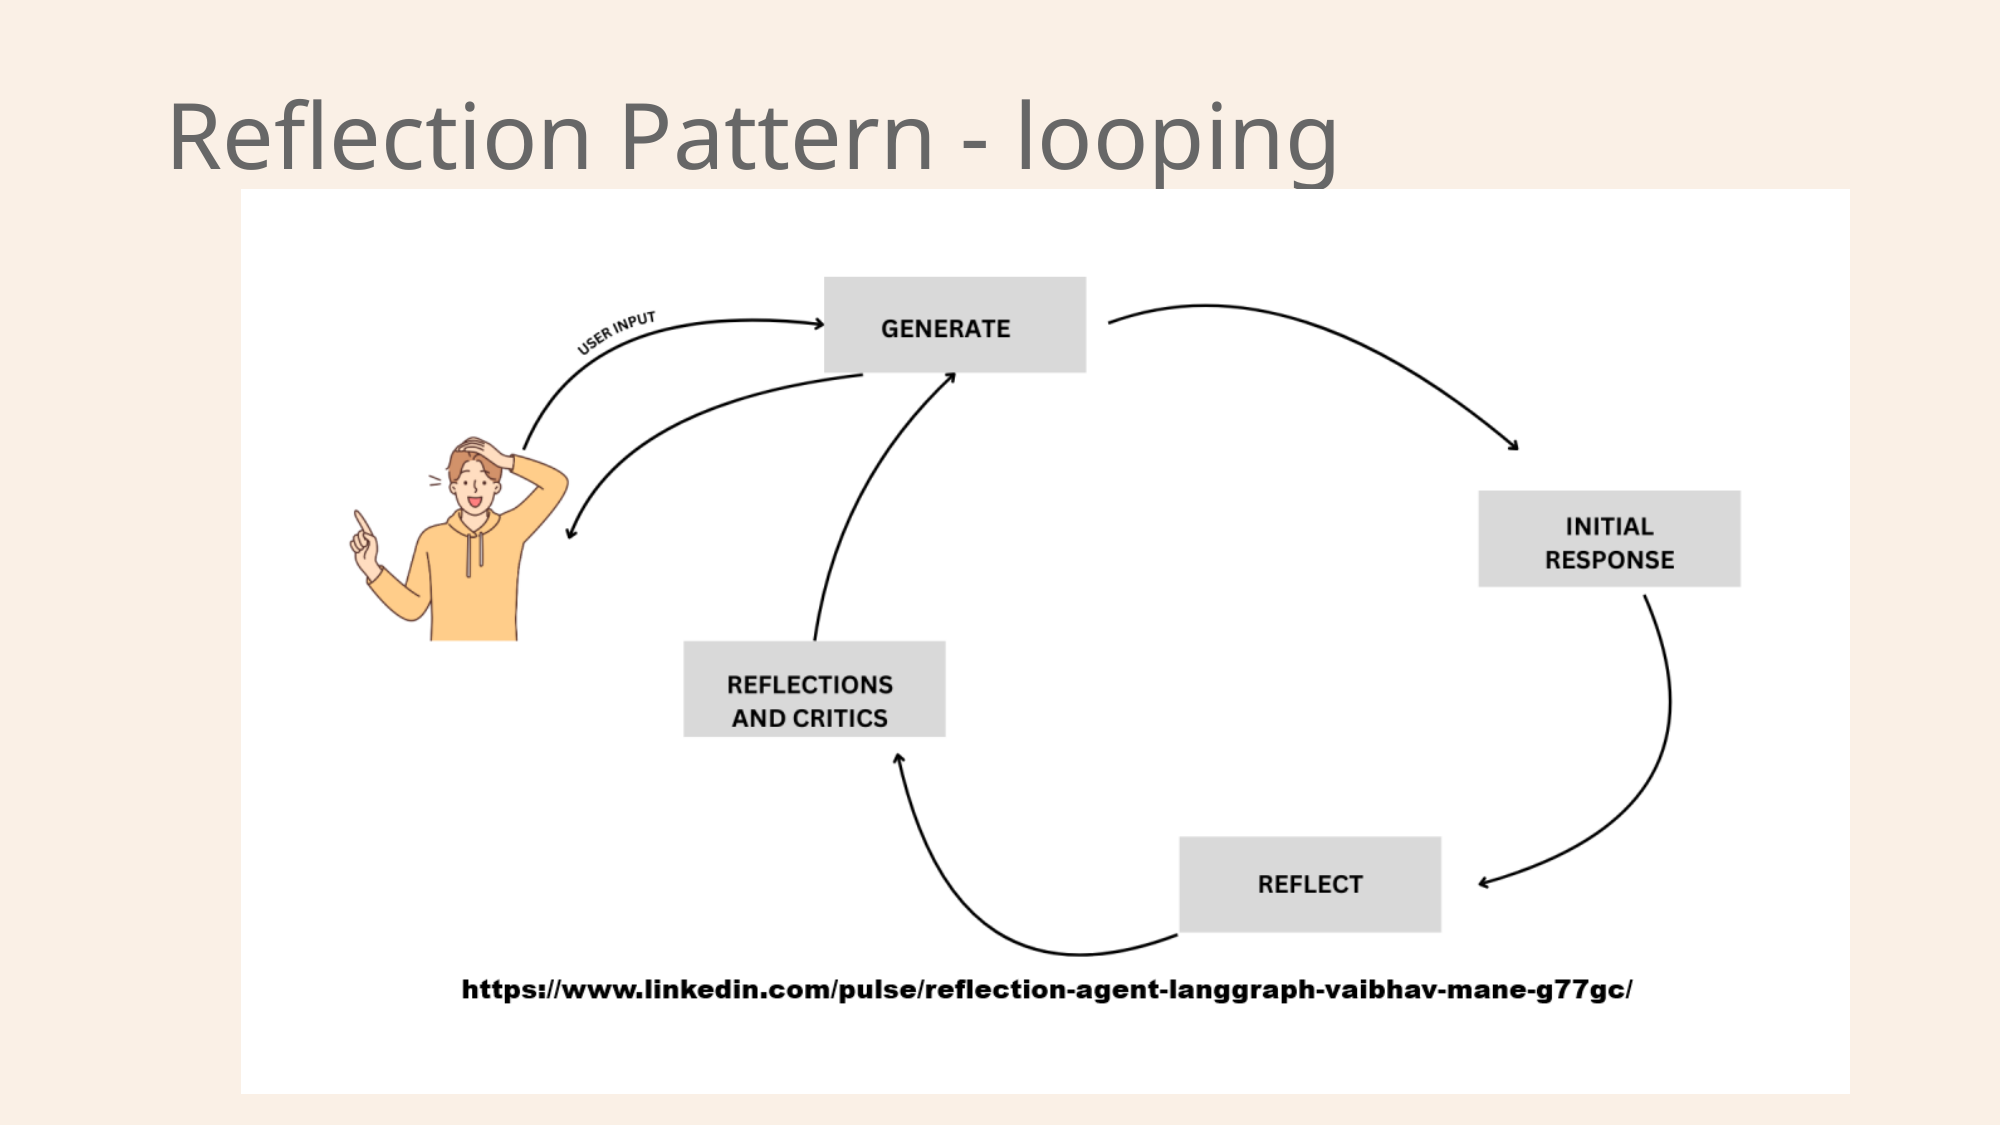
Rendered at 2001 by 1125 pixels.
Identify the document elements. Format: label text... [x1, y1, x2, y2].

picture [241, 189, 1850, 1095]
title Reflection Pattern - looping [150, 31, 1876, 249]
